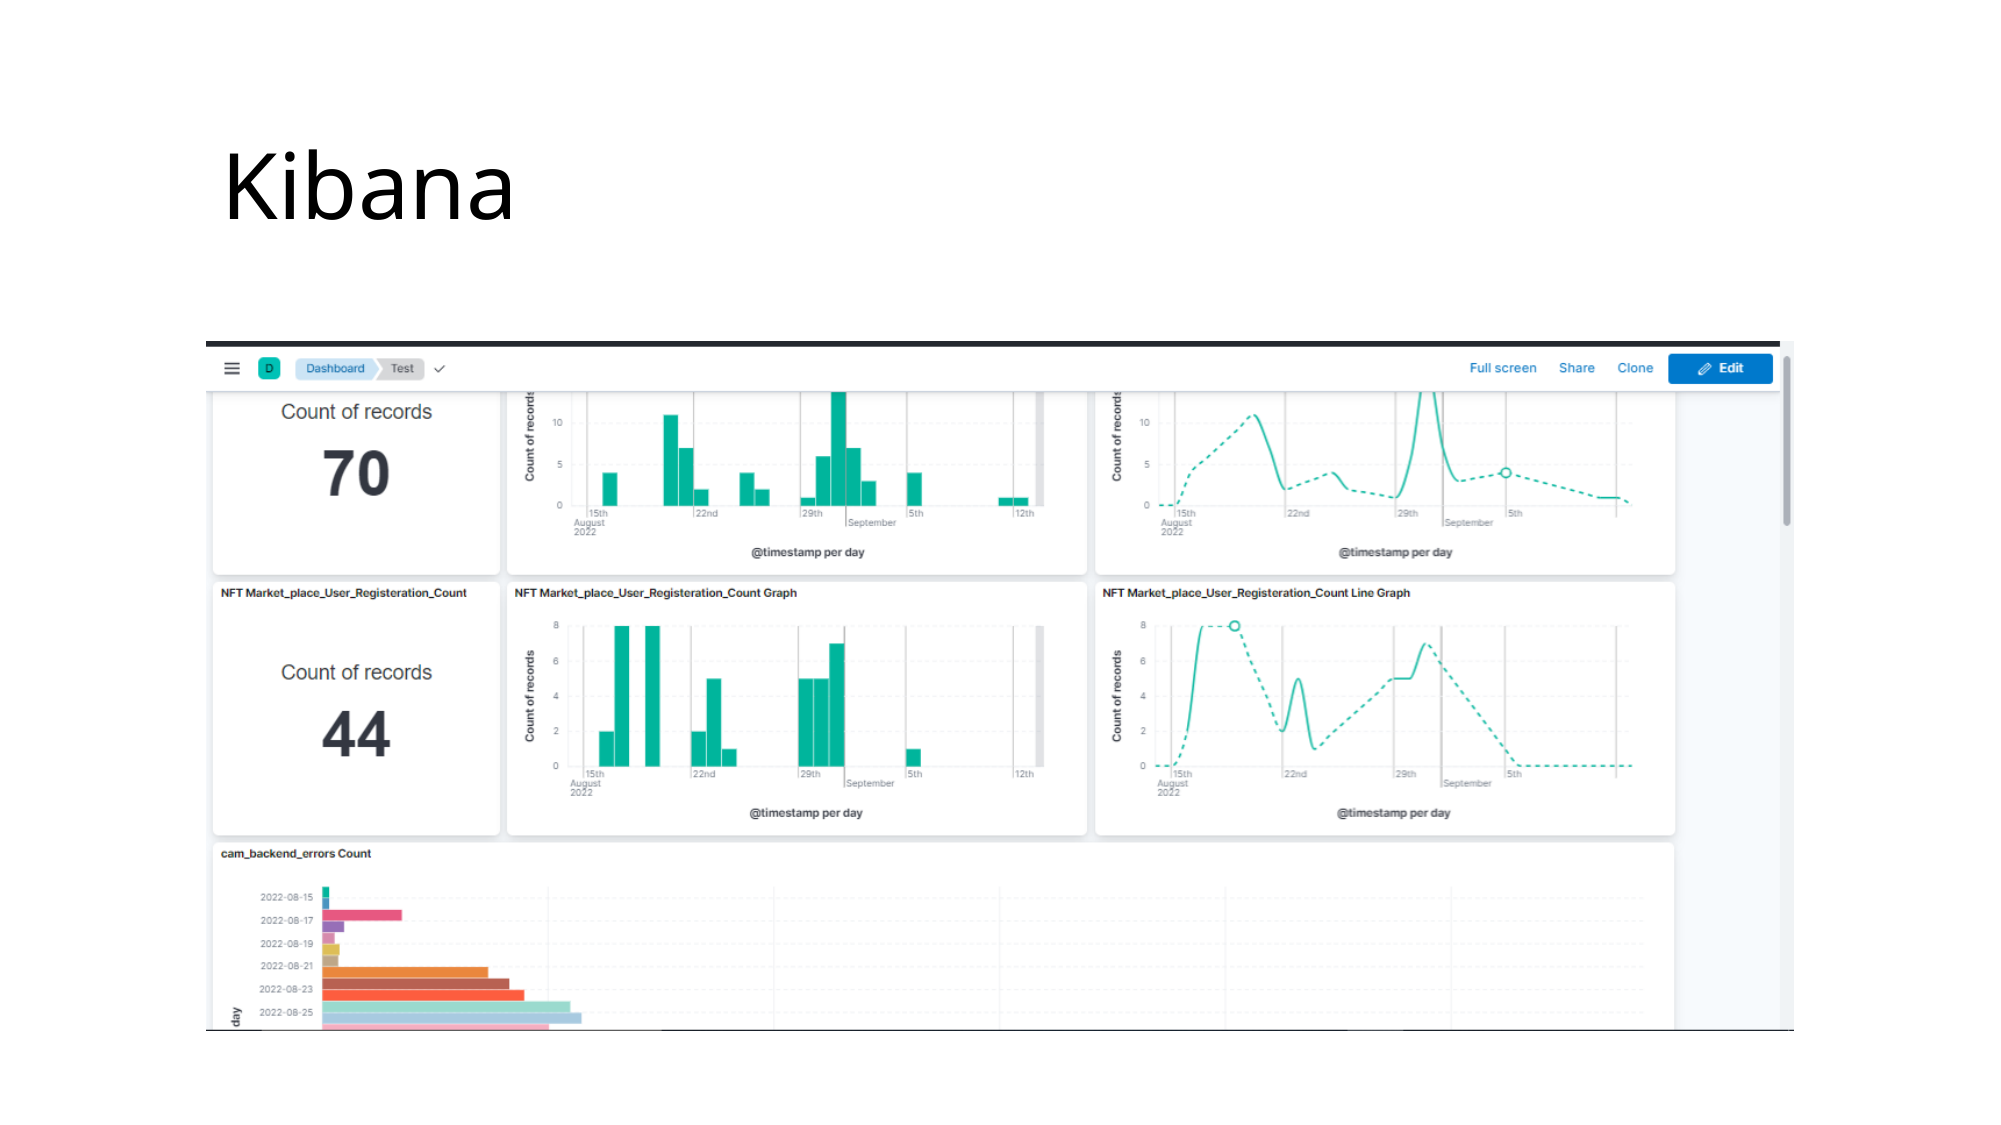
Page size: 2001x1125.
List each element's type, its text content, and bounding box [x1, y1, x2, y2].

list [206, 341, 1794, 1031]
title Kibana [206, 94, 1857, 285]
